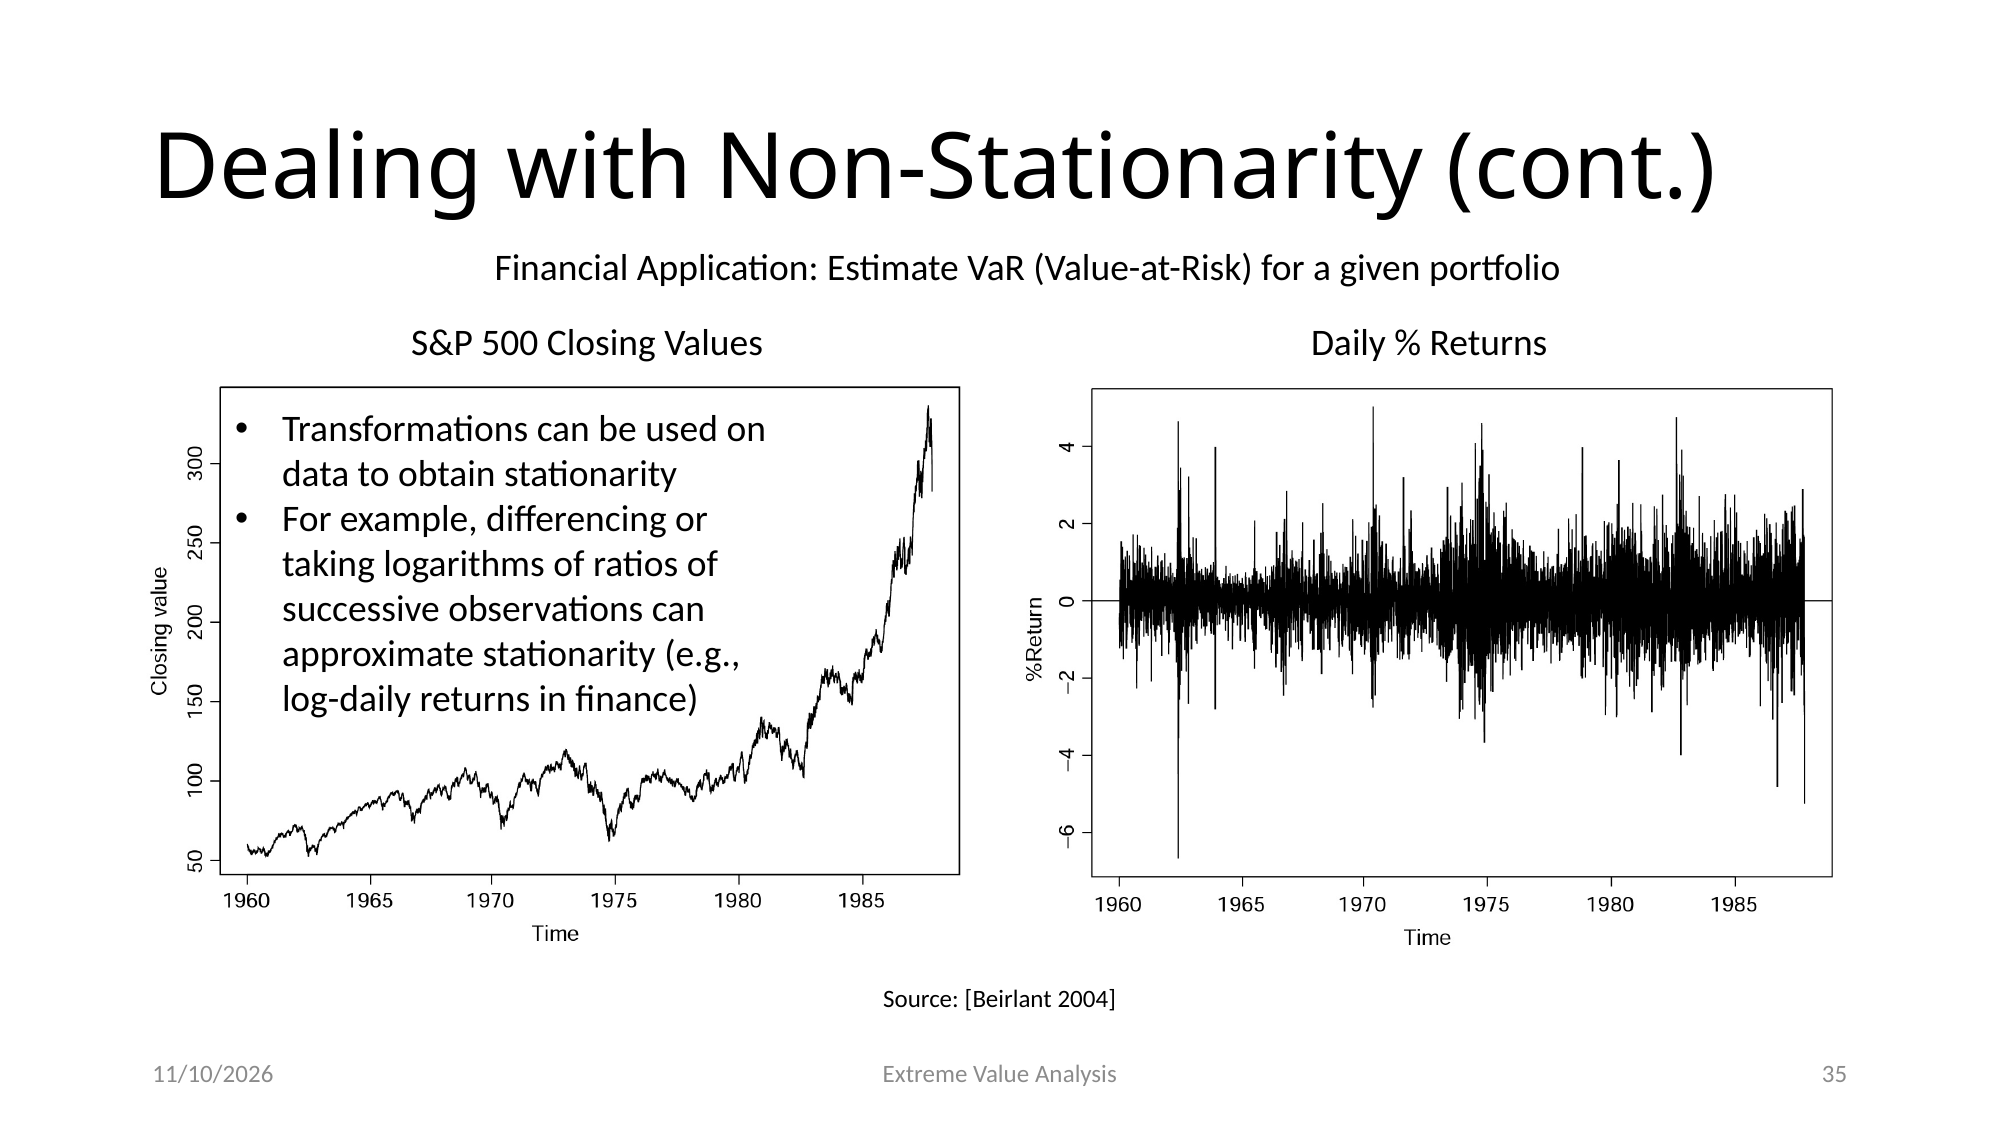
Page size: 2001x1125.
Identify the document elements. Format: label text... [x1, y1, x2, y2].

slide_number 35 [1412, 1042, 1863, 1103]
text_box Daily % Returns [1296, 310, 1563, 371]
title Dealing with Non-Stationarity (cont.) [137, 59, 1863, 278]
footer Extreme Value Analysis [662, 1042, 1338, 1103]
text_box Source: [Beirlant 2004] [868, 974, 1132, 1020]
text_box S&P 500 Closing Values [396, 310, 779, 363]
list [137, 363, 988, 949]
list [1012, 371, 1847, 953]
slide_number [137, 1042, 588, 1103]
text_box Financial Application: Estimate VaR (Value-at-Risk) for a given portfolio [479, 235, 1577, 296]
